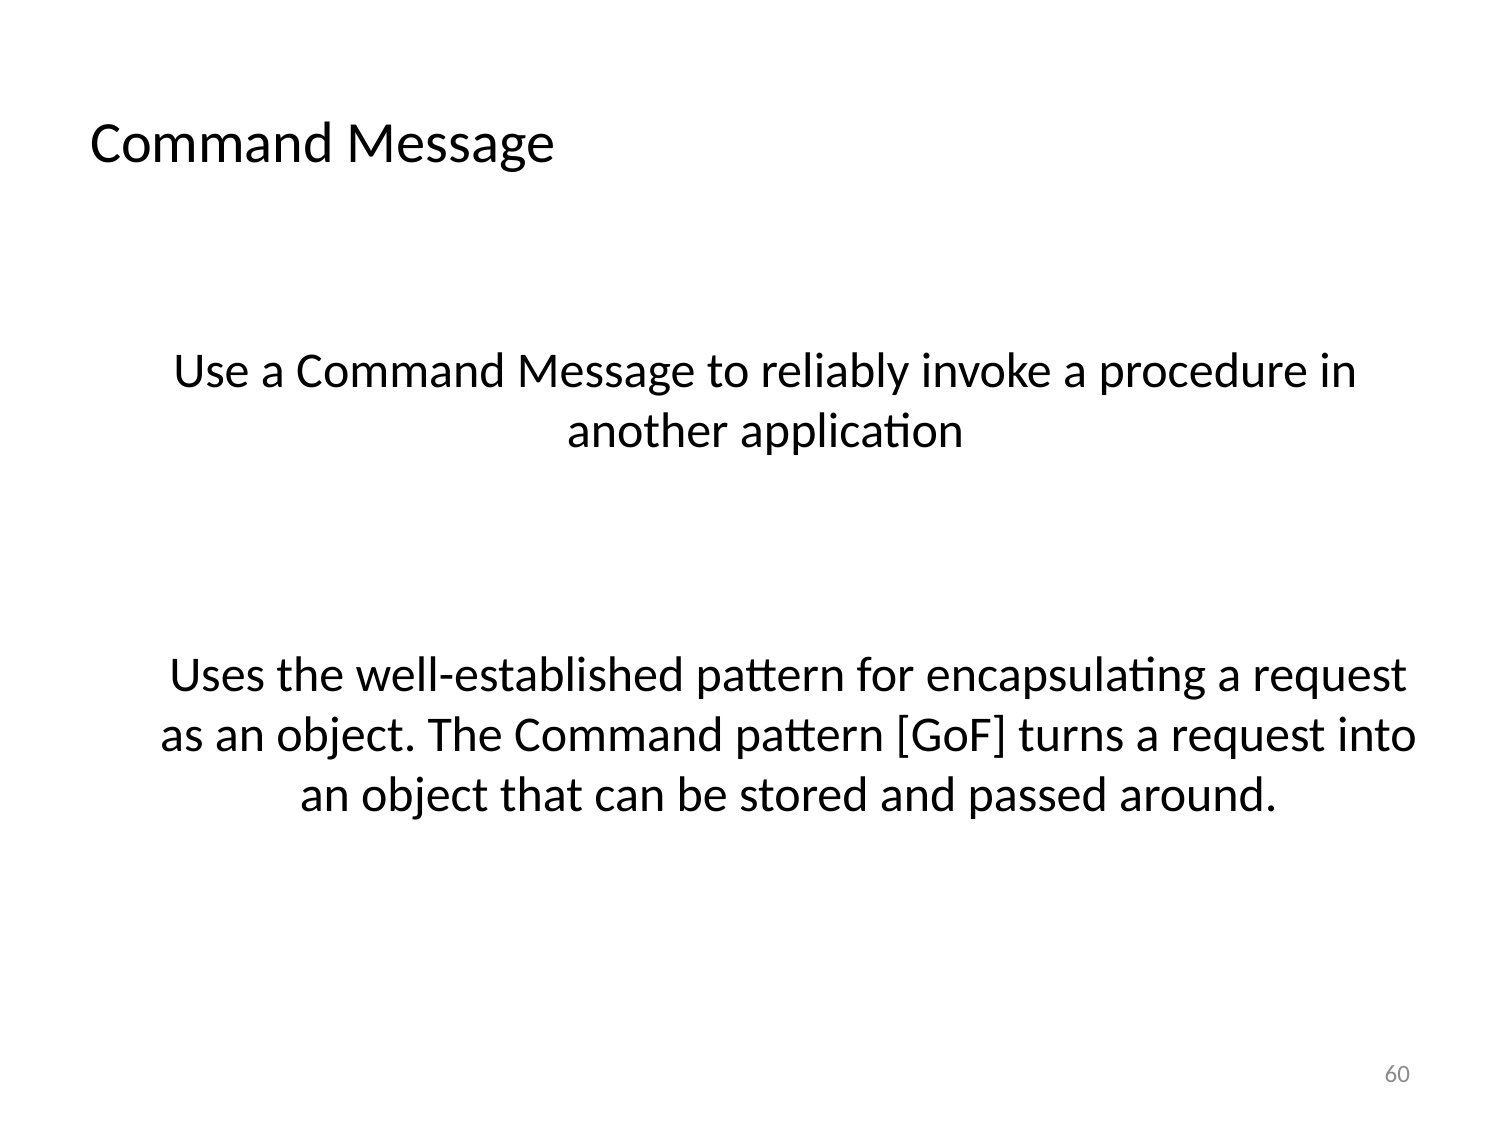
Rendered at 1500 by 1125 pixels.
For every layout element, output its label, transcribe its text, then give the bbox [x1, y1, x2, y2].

slide_number 60 [1074, 1042, 1425, 1103]
title Command Message [75, 45, 1425, 233]
text_box Uses the well-established pattern for encapsulating a request as an object. The Command pattern [GoF] turns a request into an object that can be stored and passed around. [129, 634, 1449, 877]
list Use a Command Message to reliably invoke a procedure in another application [106, 329, 1425, 507]
